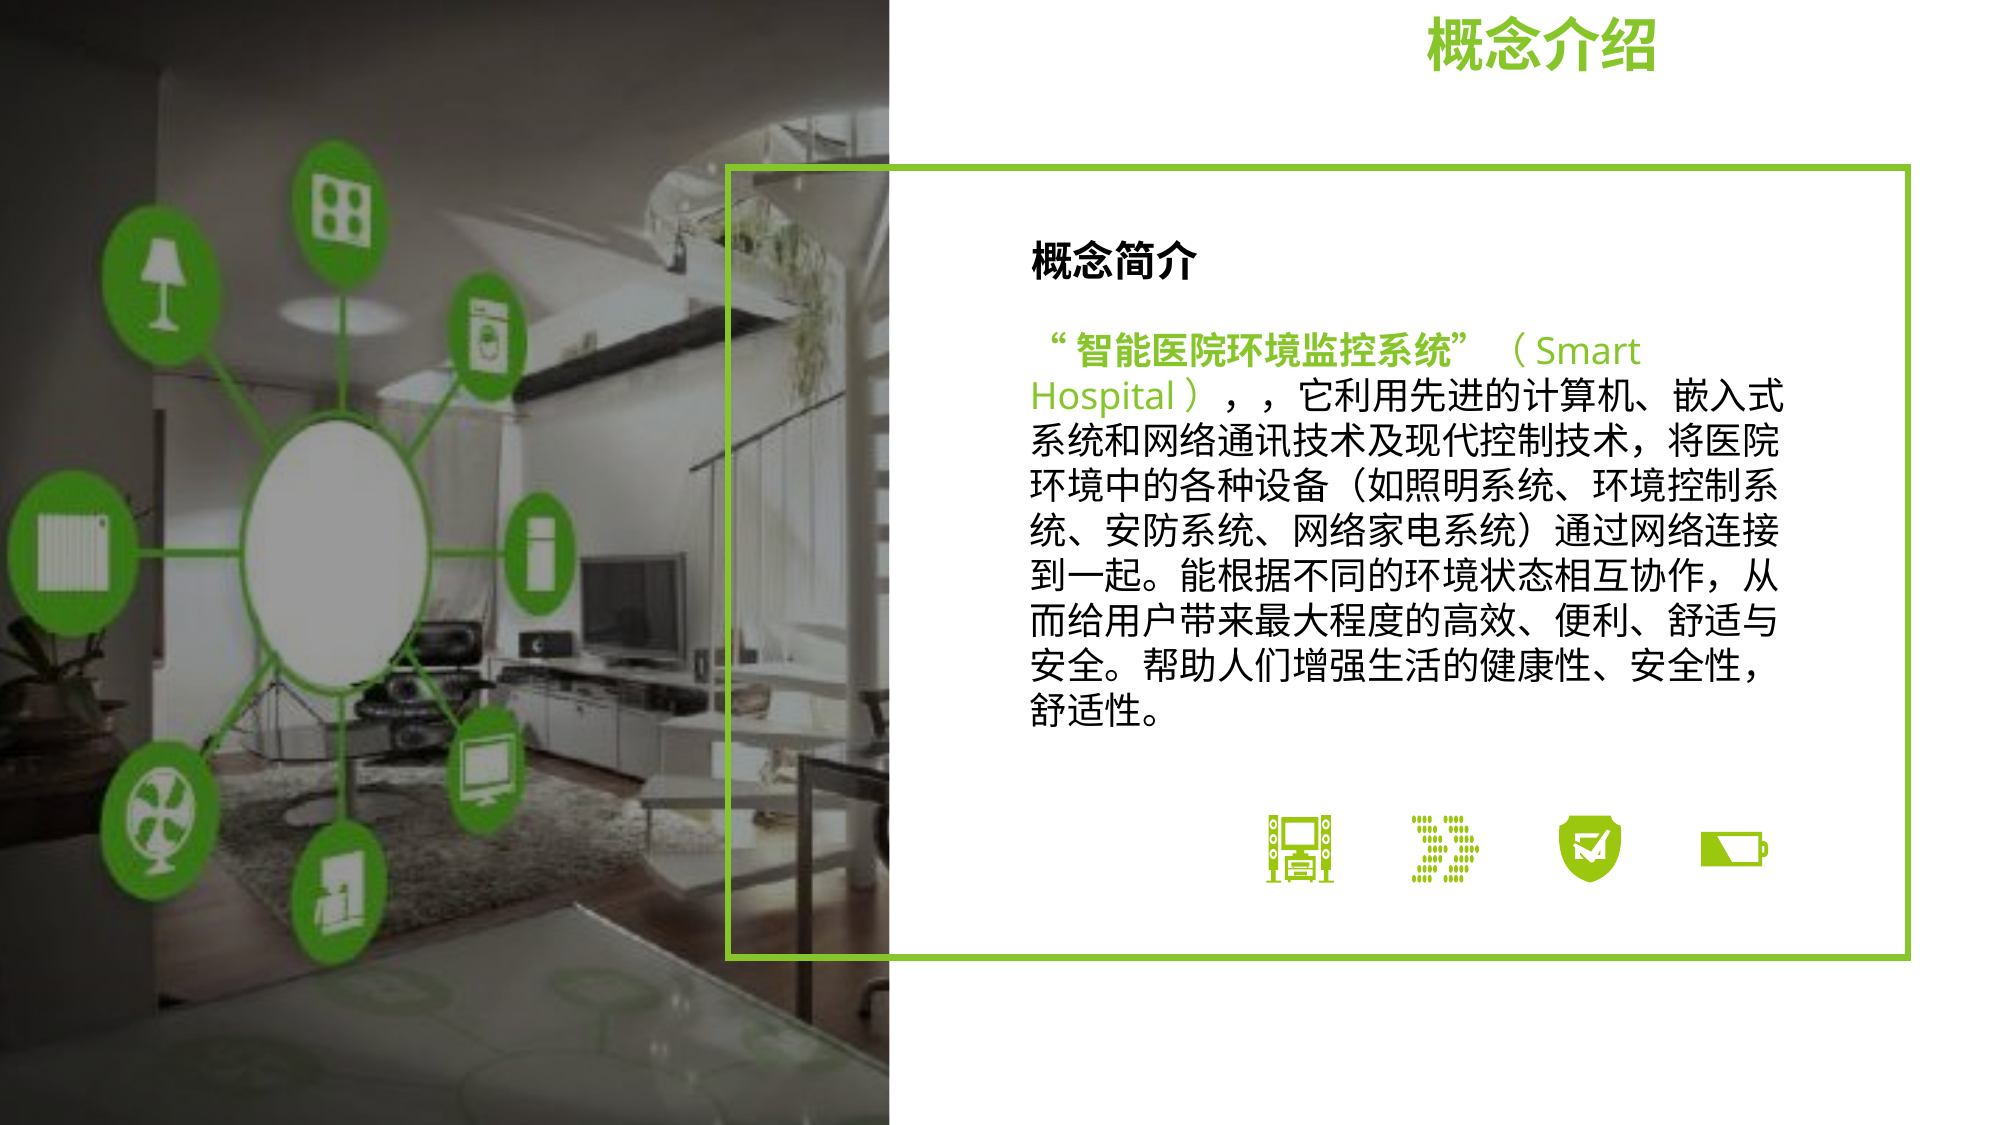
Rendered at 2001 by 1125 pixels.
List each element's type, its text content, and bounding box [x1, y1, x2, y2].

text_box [1266, 815, 1769, 883]
text_box 概念介绍 [1411, 1, 1908, 86]
picture [0, 0, 890, 1125]
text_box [727, 167, 1908, 958]
